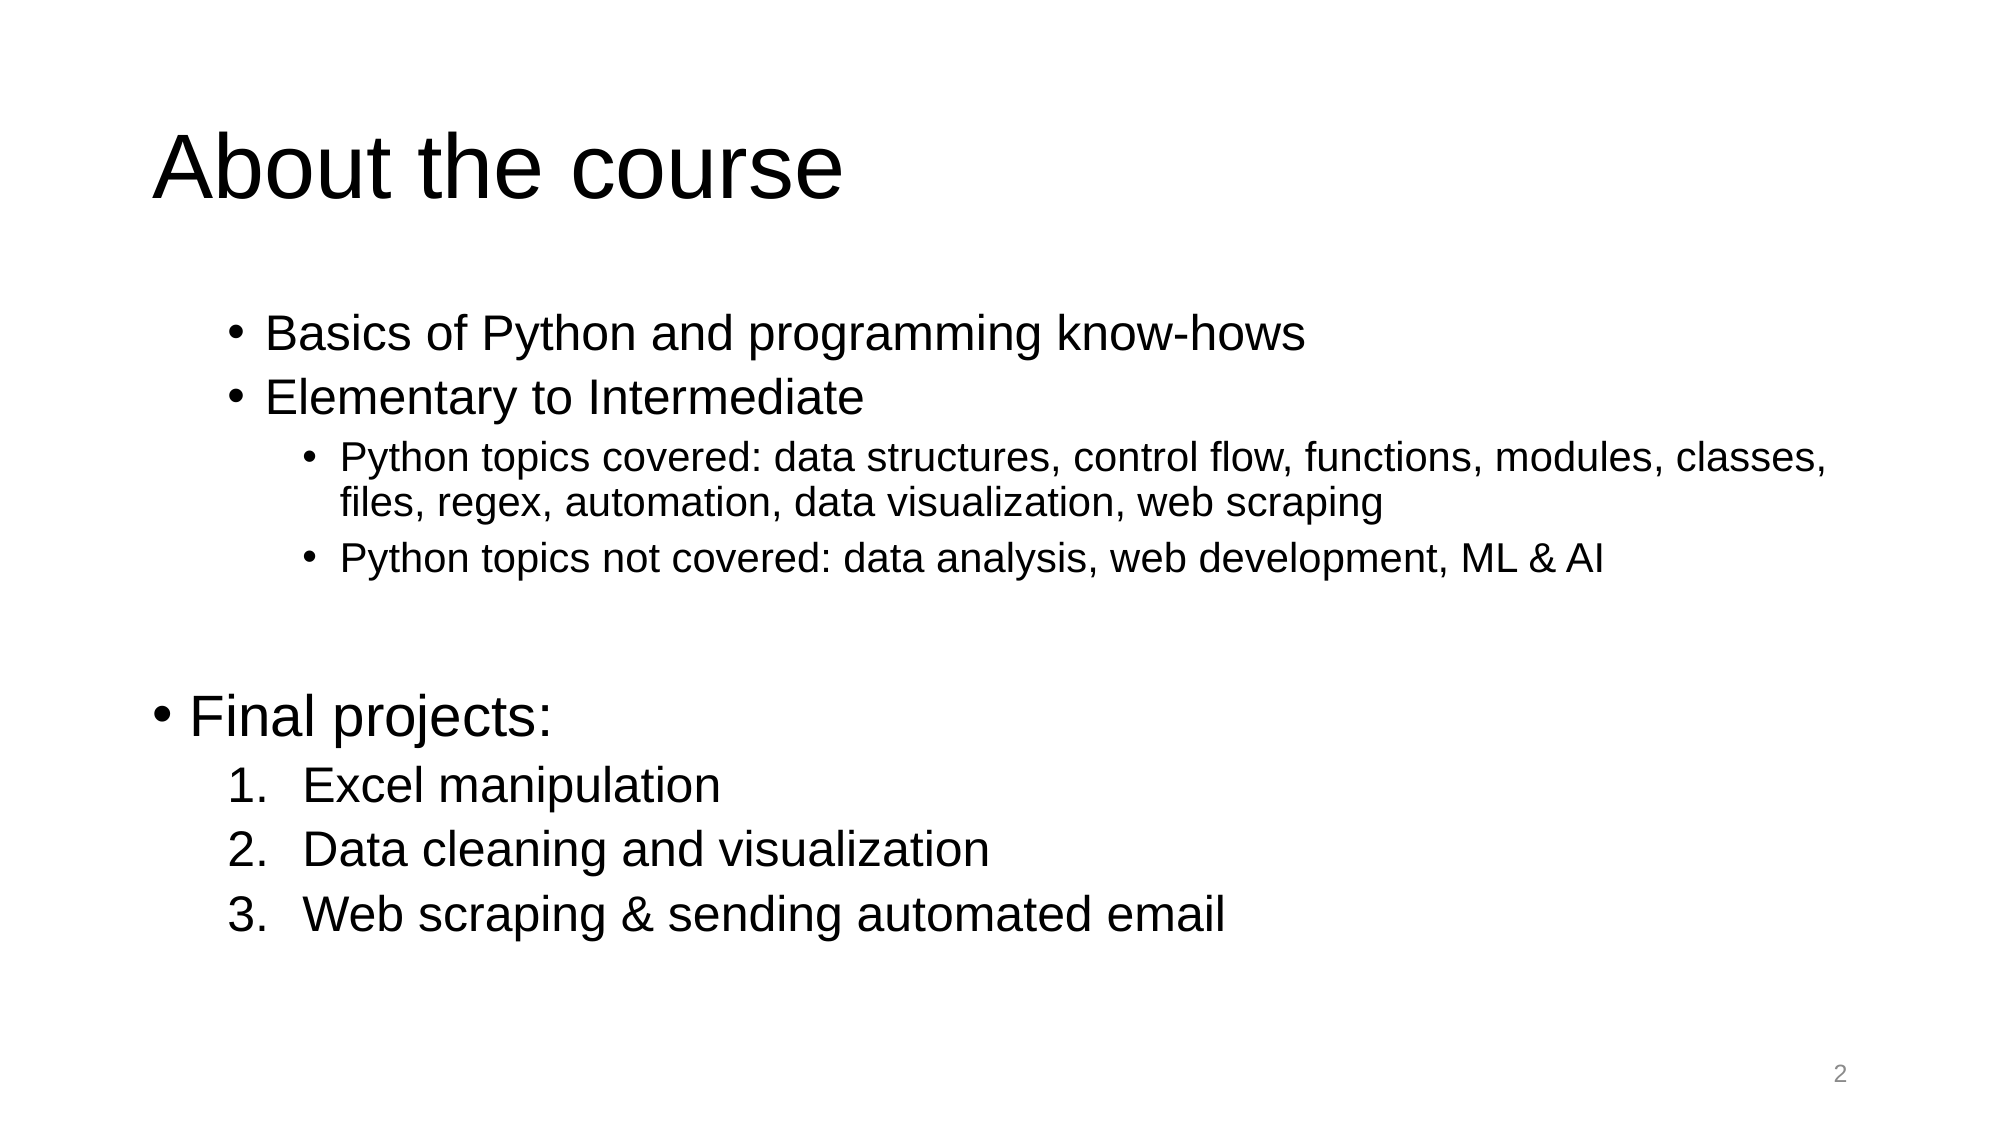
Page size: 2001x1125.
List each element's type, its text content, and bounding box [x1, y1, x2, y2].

title About the course [137, 59, 1863, 278]
slide_number 2 [1412, 1042, 1863, 1103]
list Basics of Python and programming know-hows Elementary to Intermediate Python topics covered: data structures, control flow, functions, modules, classes, files, regex, automation, data visualization, web scraping Python topics not covered: data analysis, web development, ML & AI Final projects: Excel manipulation Data cleaning and visualization Web scraping & sending automated email [137, 299, 1863, 1014]
